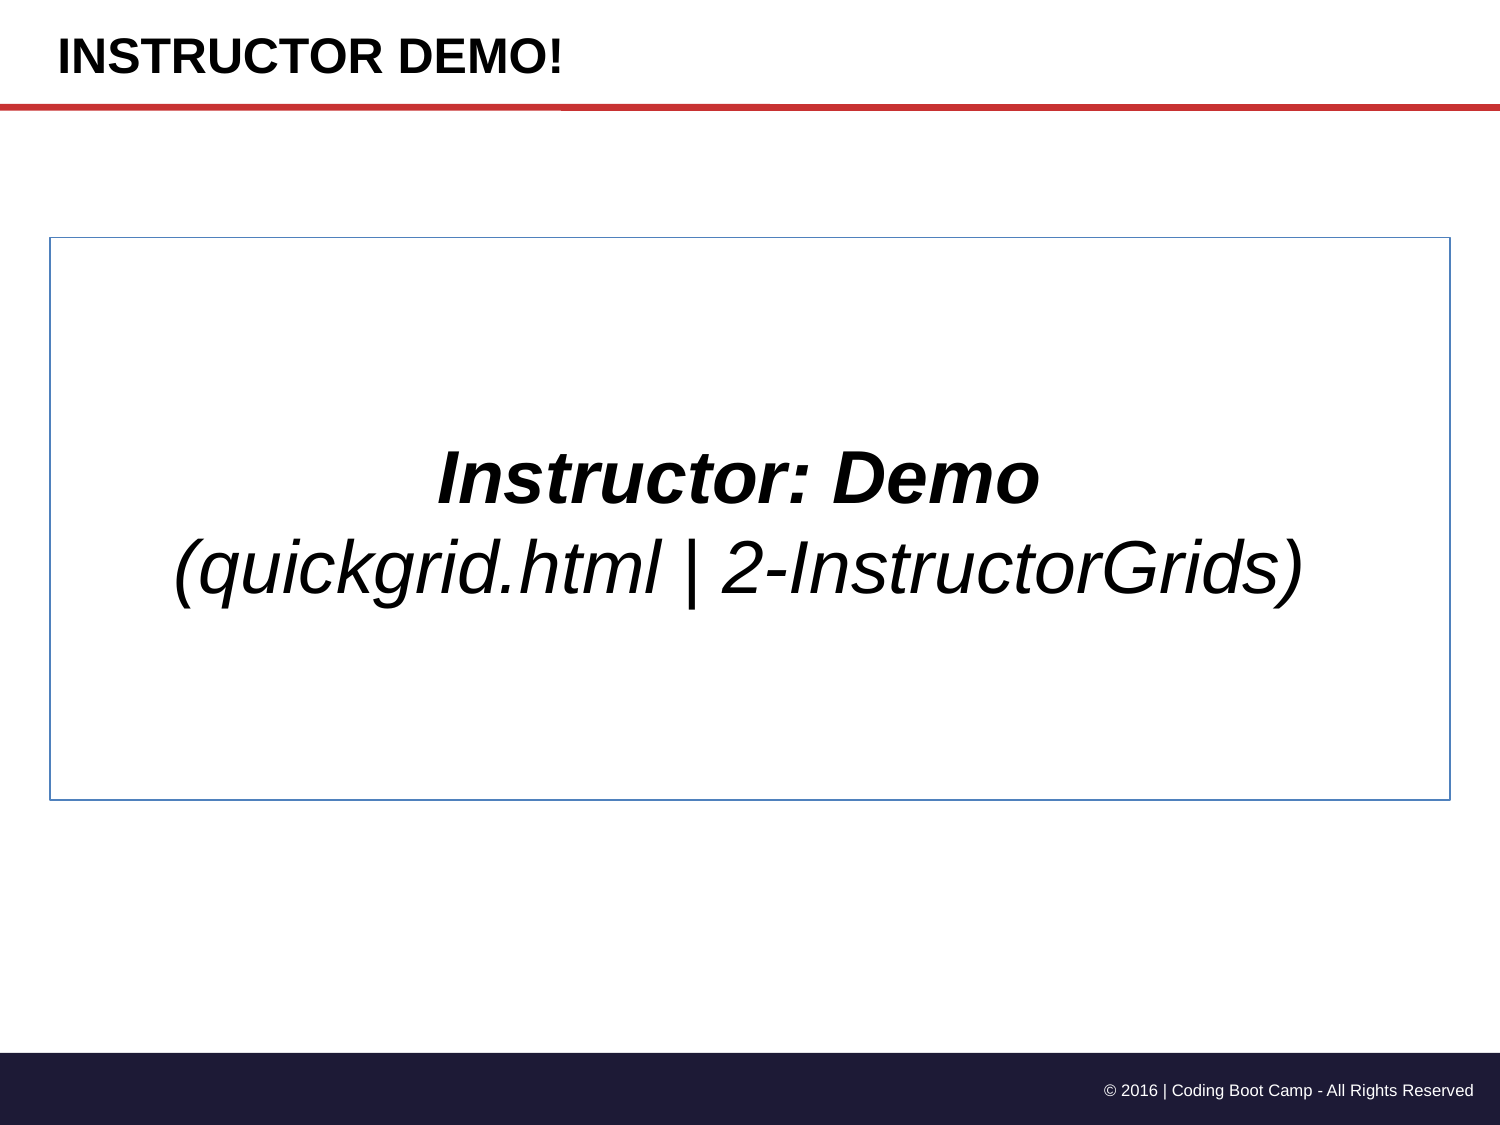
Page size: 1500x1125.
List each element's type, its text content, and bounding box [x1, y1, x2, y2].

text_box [49, 237, 1451, 801]
text_box INSTRUCTOR DEMO! [49, 16, 948, 91]
